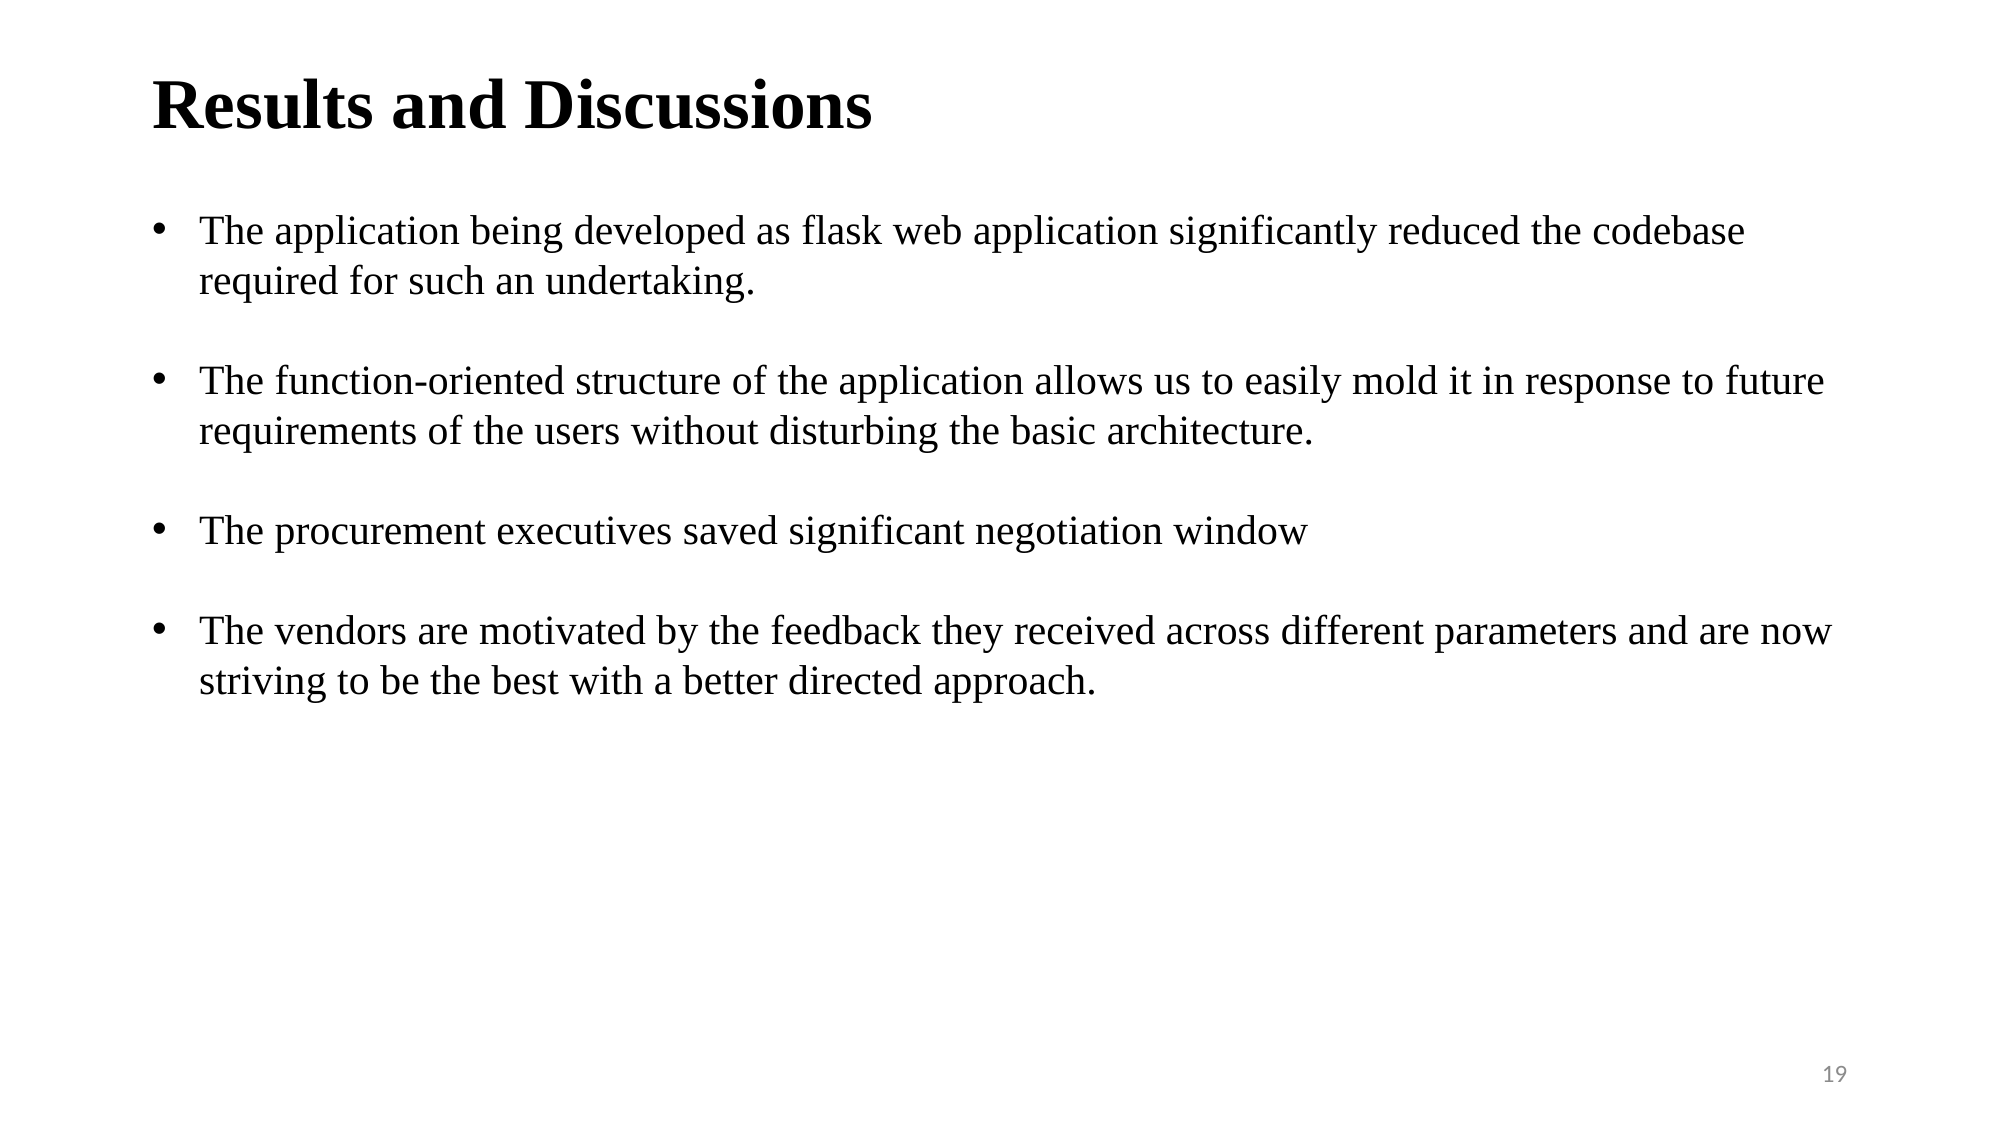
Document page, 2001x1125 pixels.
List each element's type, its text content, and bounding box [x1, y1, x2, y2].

text_box The application being developed as flask web application significantly reduced the codebase required for such an undertaking. The function-oriented structure of the application allows us to easily mold it in response to future requirements of the users without disturbing the basic architecture. The procurement executives saved significant negotiation window The vendors are motivated by the feedback they received across different parameters and are now striving to be the best with a better directed approach. [137, 195, 1863, 711]
title Results and Discussions [137, 59, 1863, 153]
slide_number 19 [1412, 1042, 1863, 1103]
